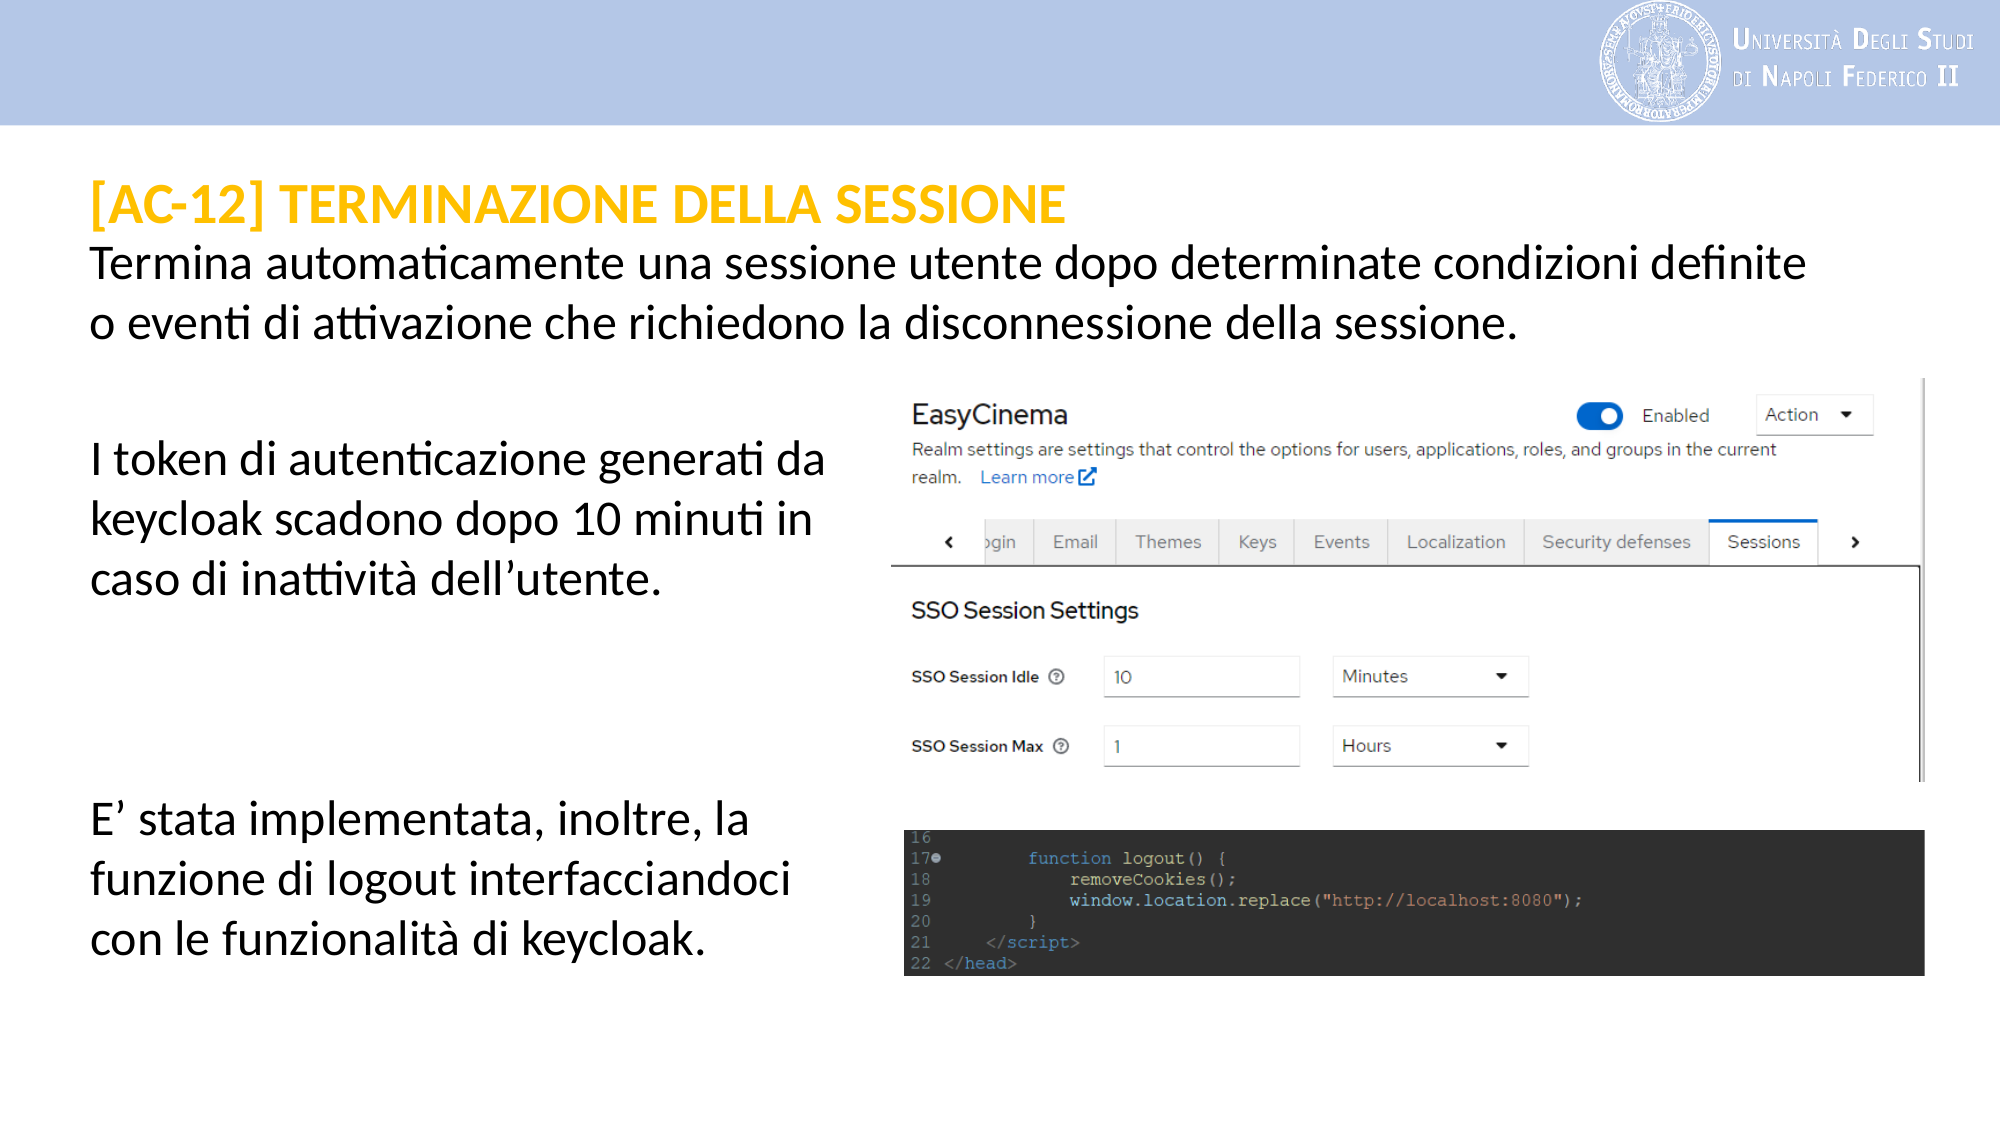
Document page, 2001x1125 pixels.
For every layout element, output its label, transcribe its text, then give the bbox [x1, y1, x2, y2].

picture [891, 378, 1925, 782]
picture [1599, 0, 1974, 122]
text_box [0, 0, 2000, 126]
text_box I token di autenticazione generati da keycloak scadono dopo 10 minuti in caso di inattività dell’utente. E’ stata implementata, inoltre, la funzione di logout interfacciandoci con le funzionalità di keycloak. [75, 358, 851, 973]
text_box [AC-12] TERMINAZIONE DELLA SESSIONE [75, 157, 1244, 221]
picture [891, 830, 1925, 976]
text_box Termina automaticamente una sessione utente dopo determinate condizioni definite o eventi di attivazione che richiedono la disconnessione della sessione. [75, 221, 1857, 357]
